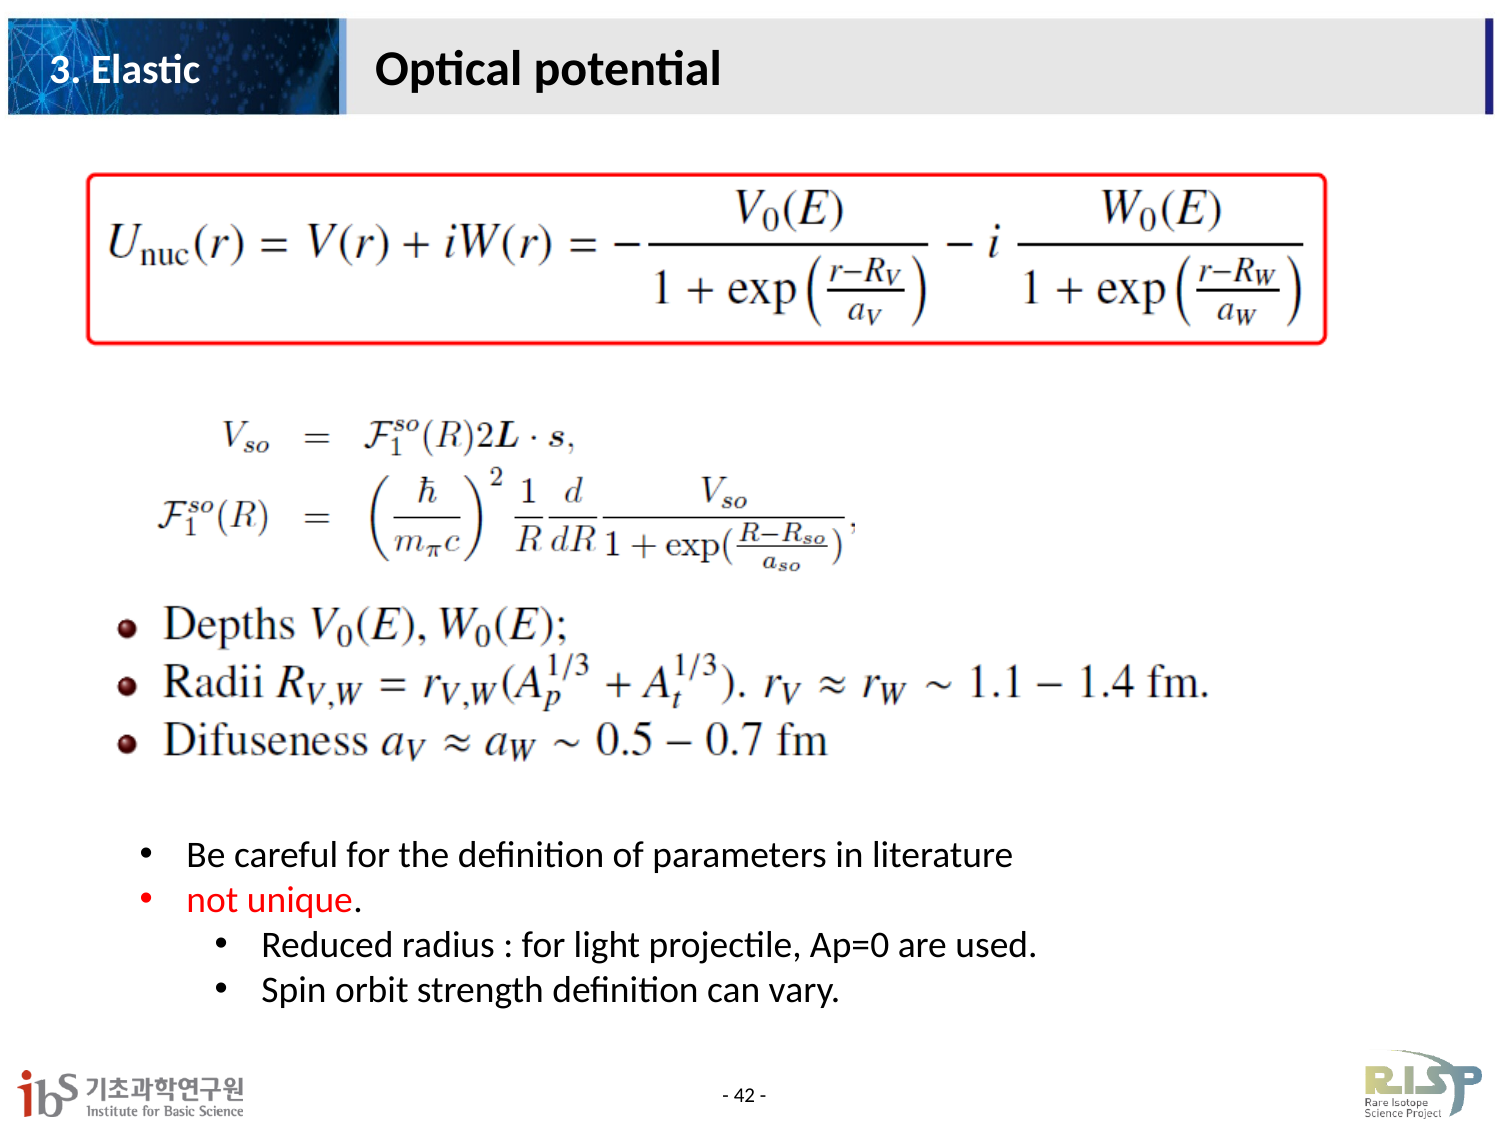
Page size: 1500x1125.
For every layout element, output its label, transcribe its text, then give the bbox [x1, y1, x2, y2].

picture [1364, 1049, 1482, 1119]
picture [58, 143, 1365, 373]
picture [100, 387, 1238, 790]
picture [17, 1070, 243, 1117]
picture [2, 10, 1500, 130]
text_box Be careful for the definition of parameters in literature not unique. Reduced radius : for light projectile, Ap=0 are used. Spin orbit strength definition can vary. [124, 822, 1353, 1017]
